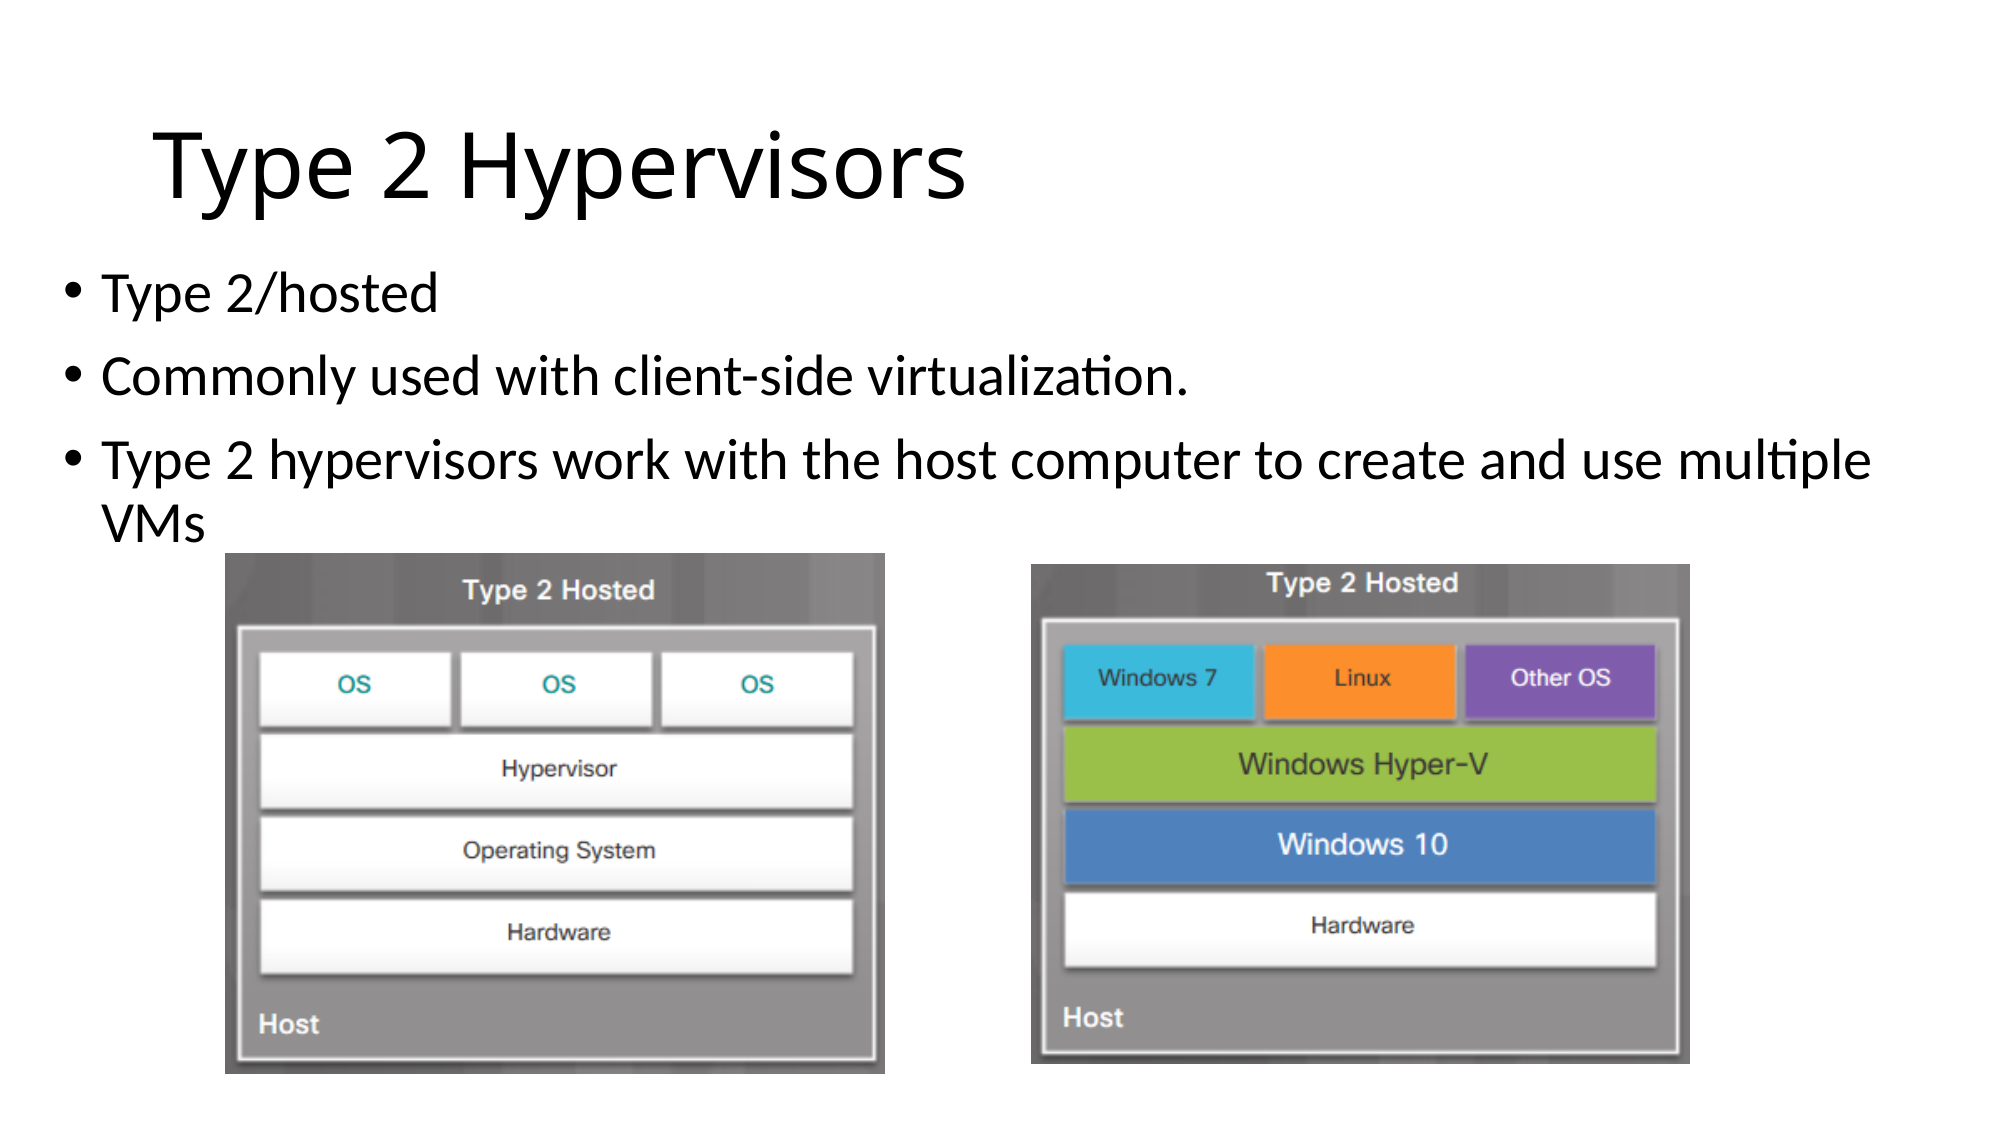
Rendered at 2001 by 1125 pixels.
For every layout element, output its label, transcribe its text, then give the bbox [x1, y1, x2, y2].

picture [225, 553, 885, 1074]
title Type 2 Hypervisors [137, 59, 1863, 254]
list Type 2/hosted Commonly used with client-side virtualization. Type 2 hypervisors work with the host computer to create and use multiple VMs [48, 254, 1952, 588]
picture [1031, 564, 1690, 1064]
